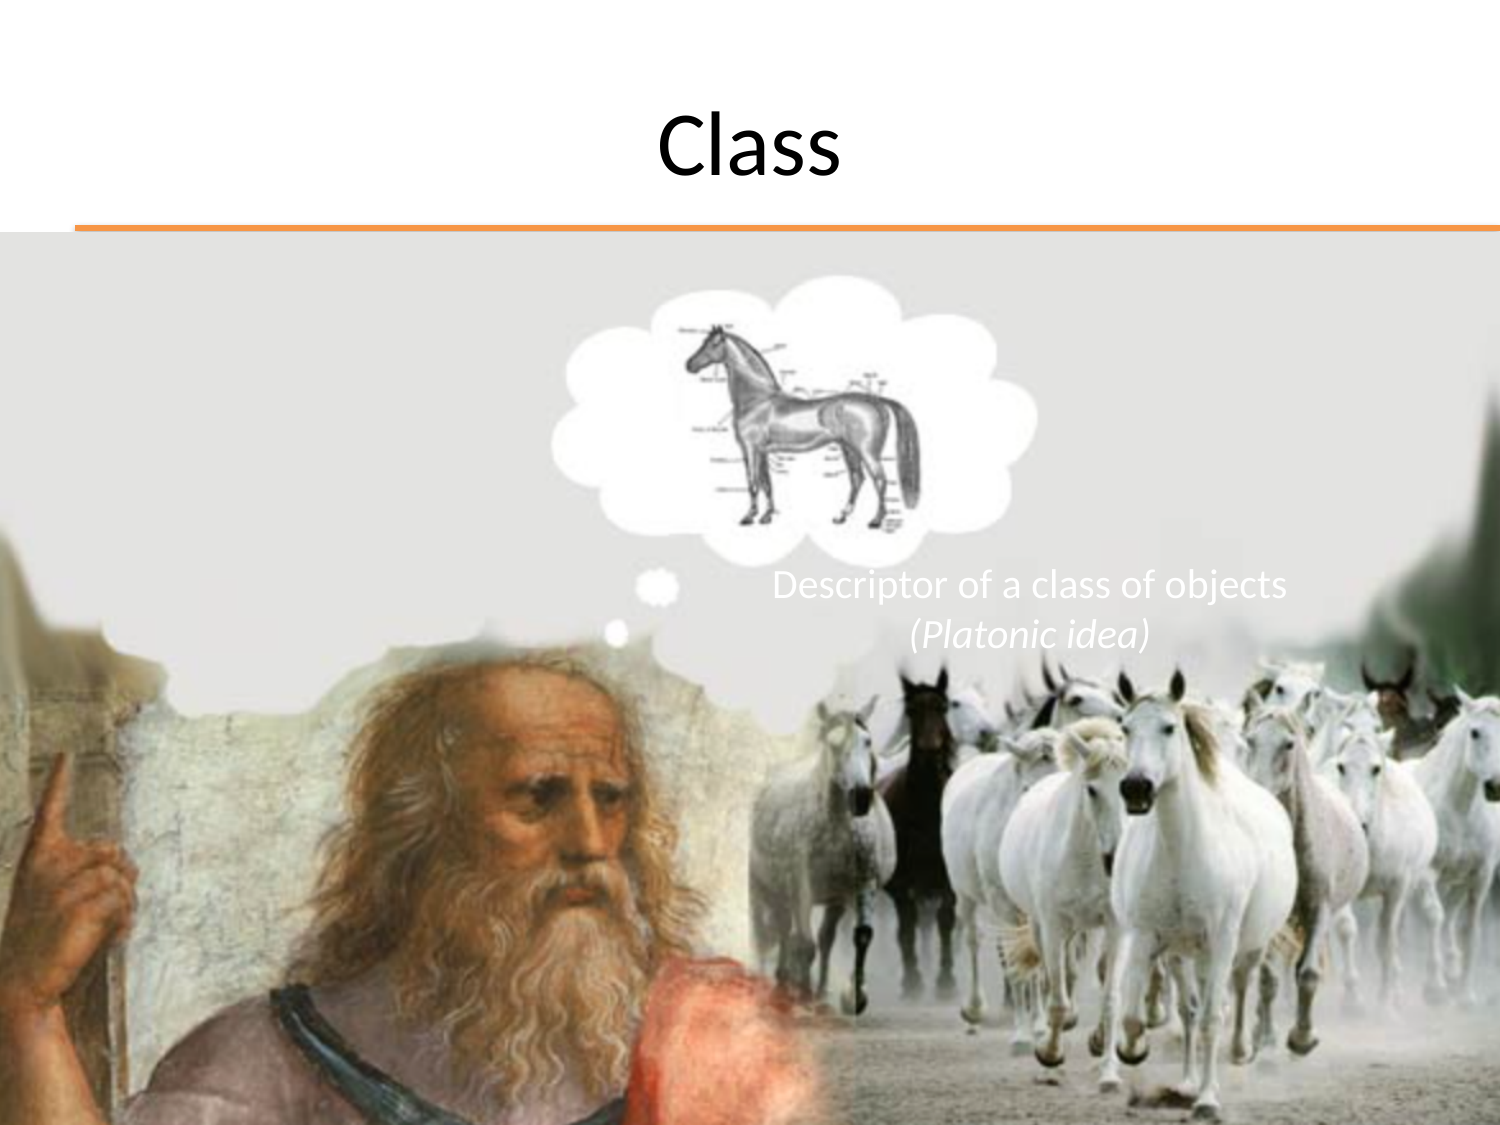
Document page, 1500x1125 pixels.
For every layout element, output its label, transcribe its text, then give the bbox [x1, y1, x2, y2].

picture [0, 232, 1500, 1125]
title Class [75, 45, 1425, 231]
